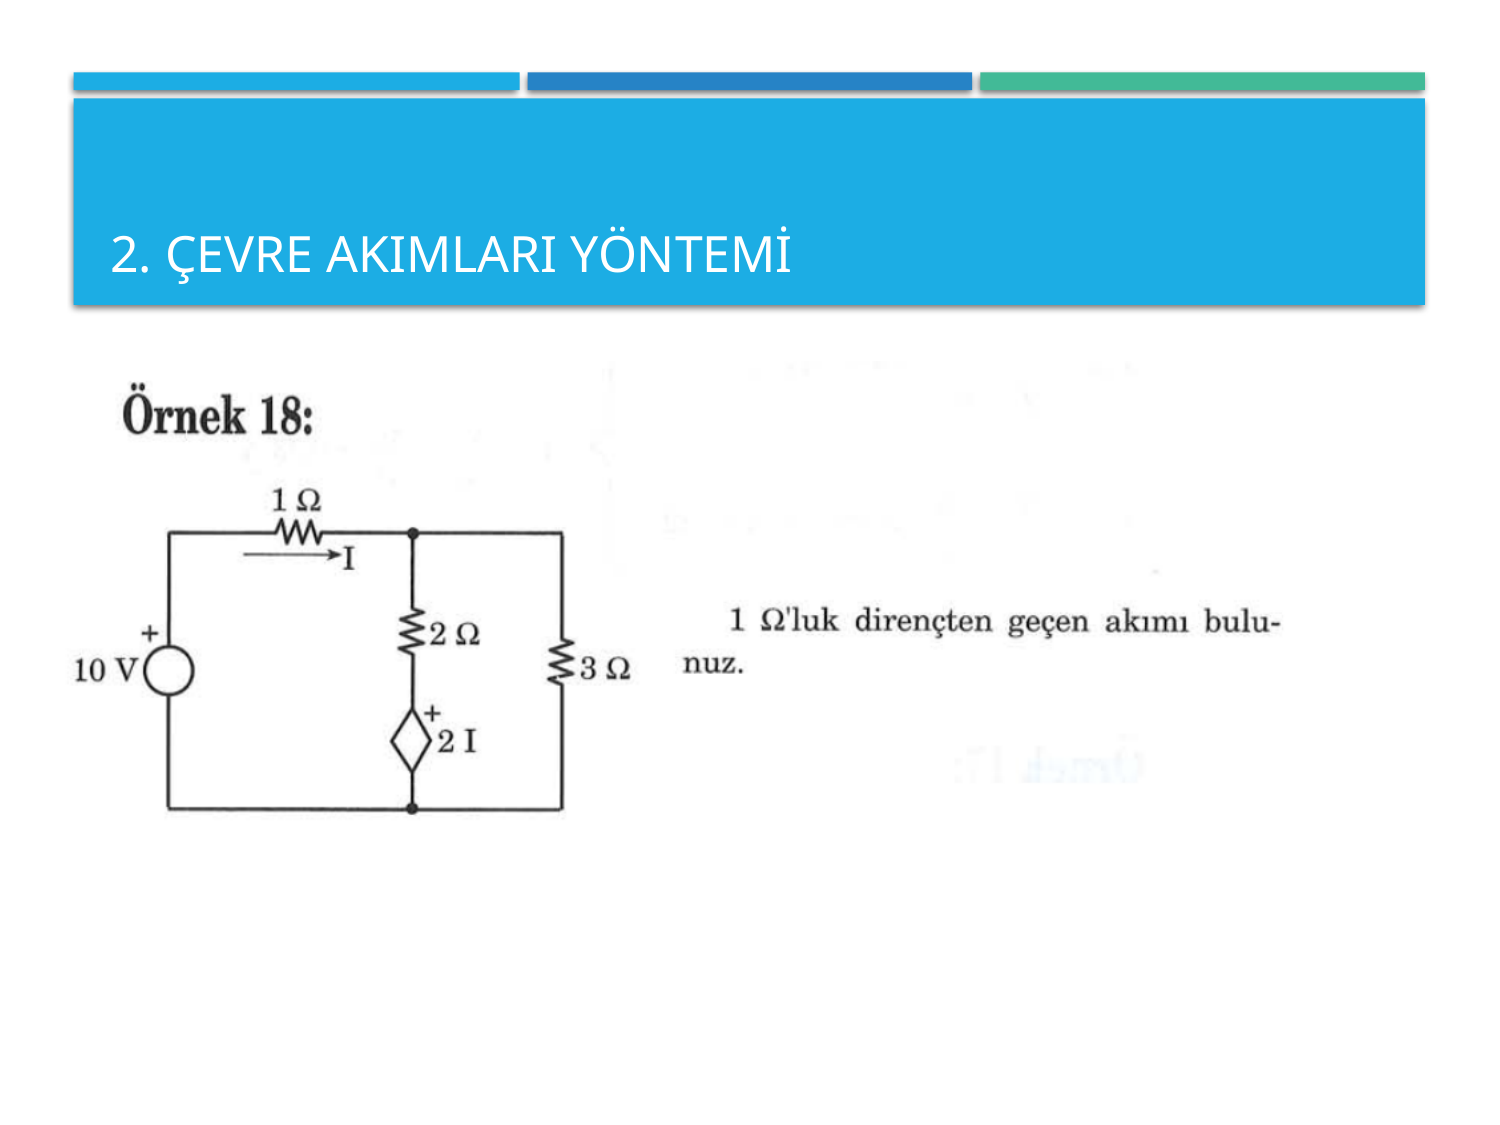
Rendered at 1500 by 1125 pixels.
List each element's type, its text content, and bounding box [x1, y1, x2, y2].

title 2. Çevre akımları yöntemi [95, 112, 1406, 291]
picture [40, 360, 1303, 835]
